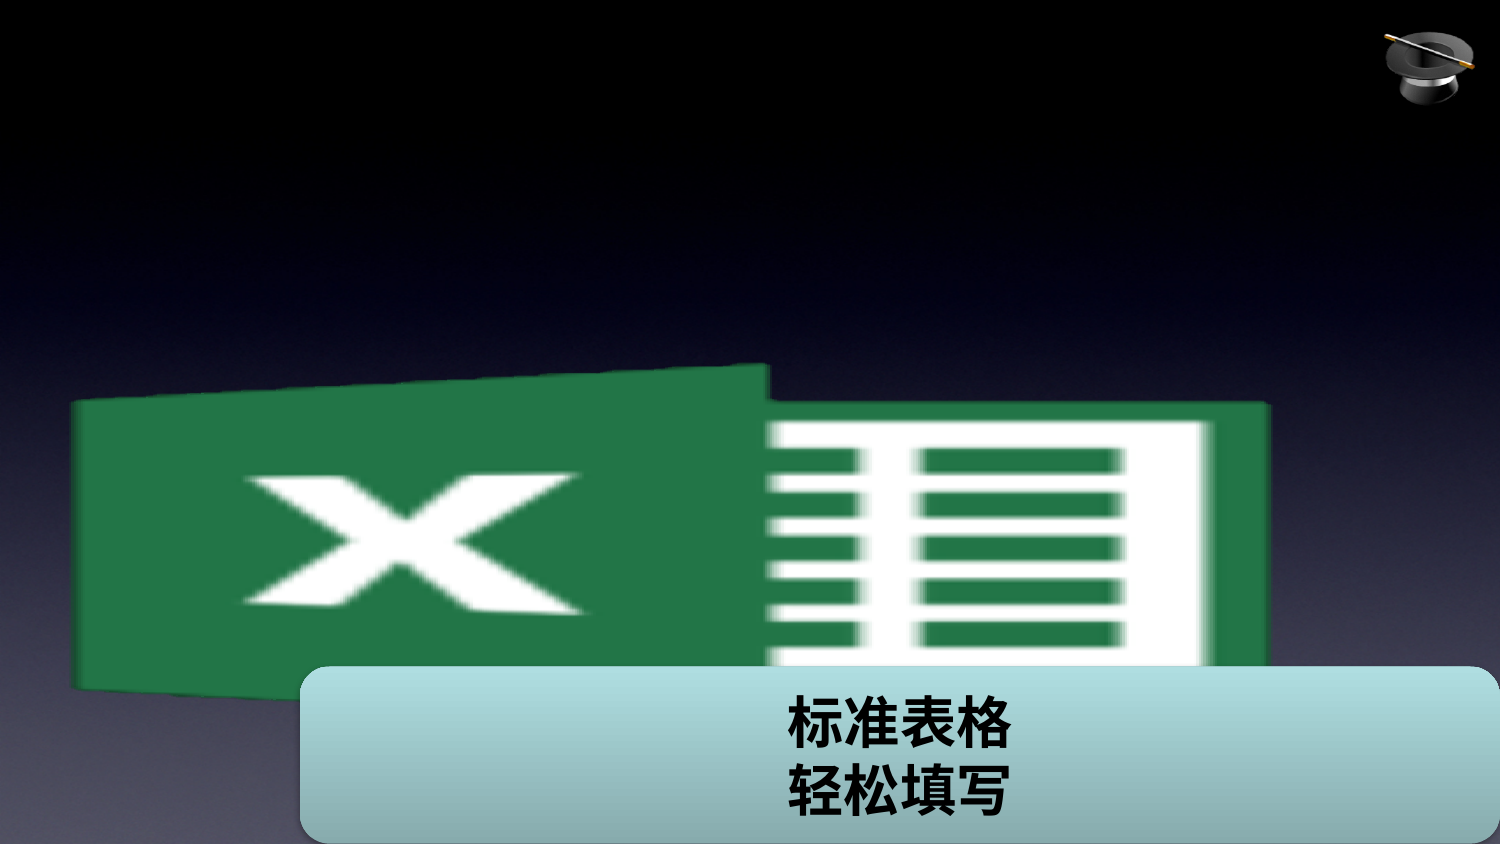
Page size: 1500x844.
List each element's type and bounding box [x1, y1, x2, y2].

picture [1372, 30, 1480, 111]
text_box [0, 0, 1500, 844]
